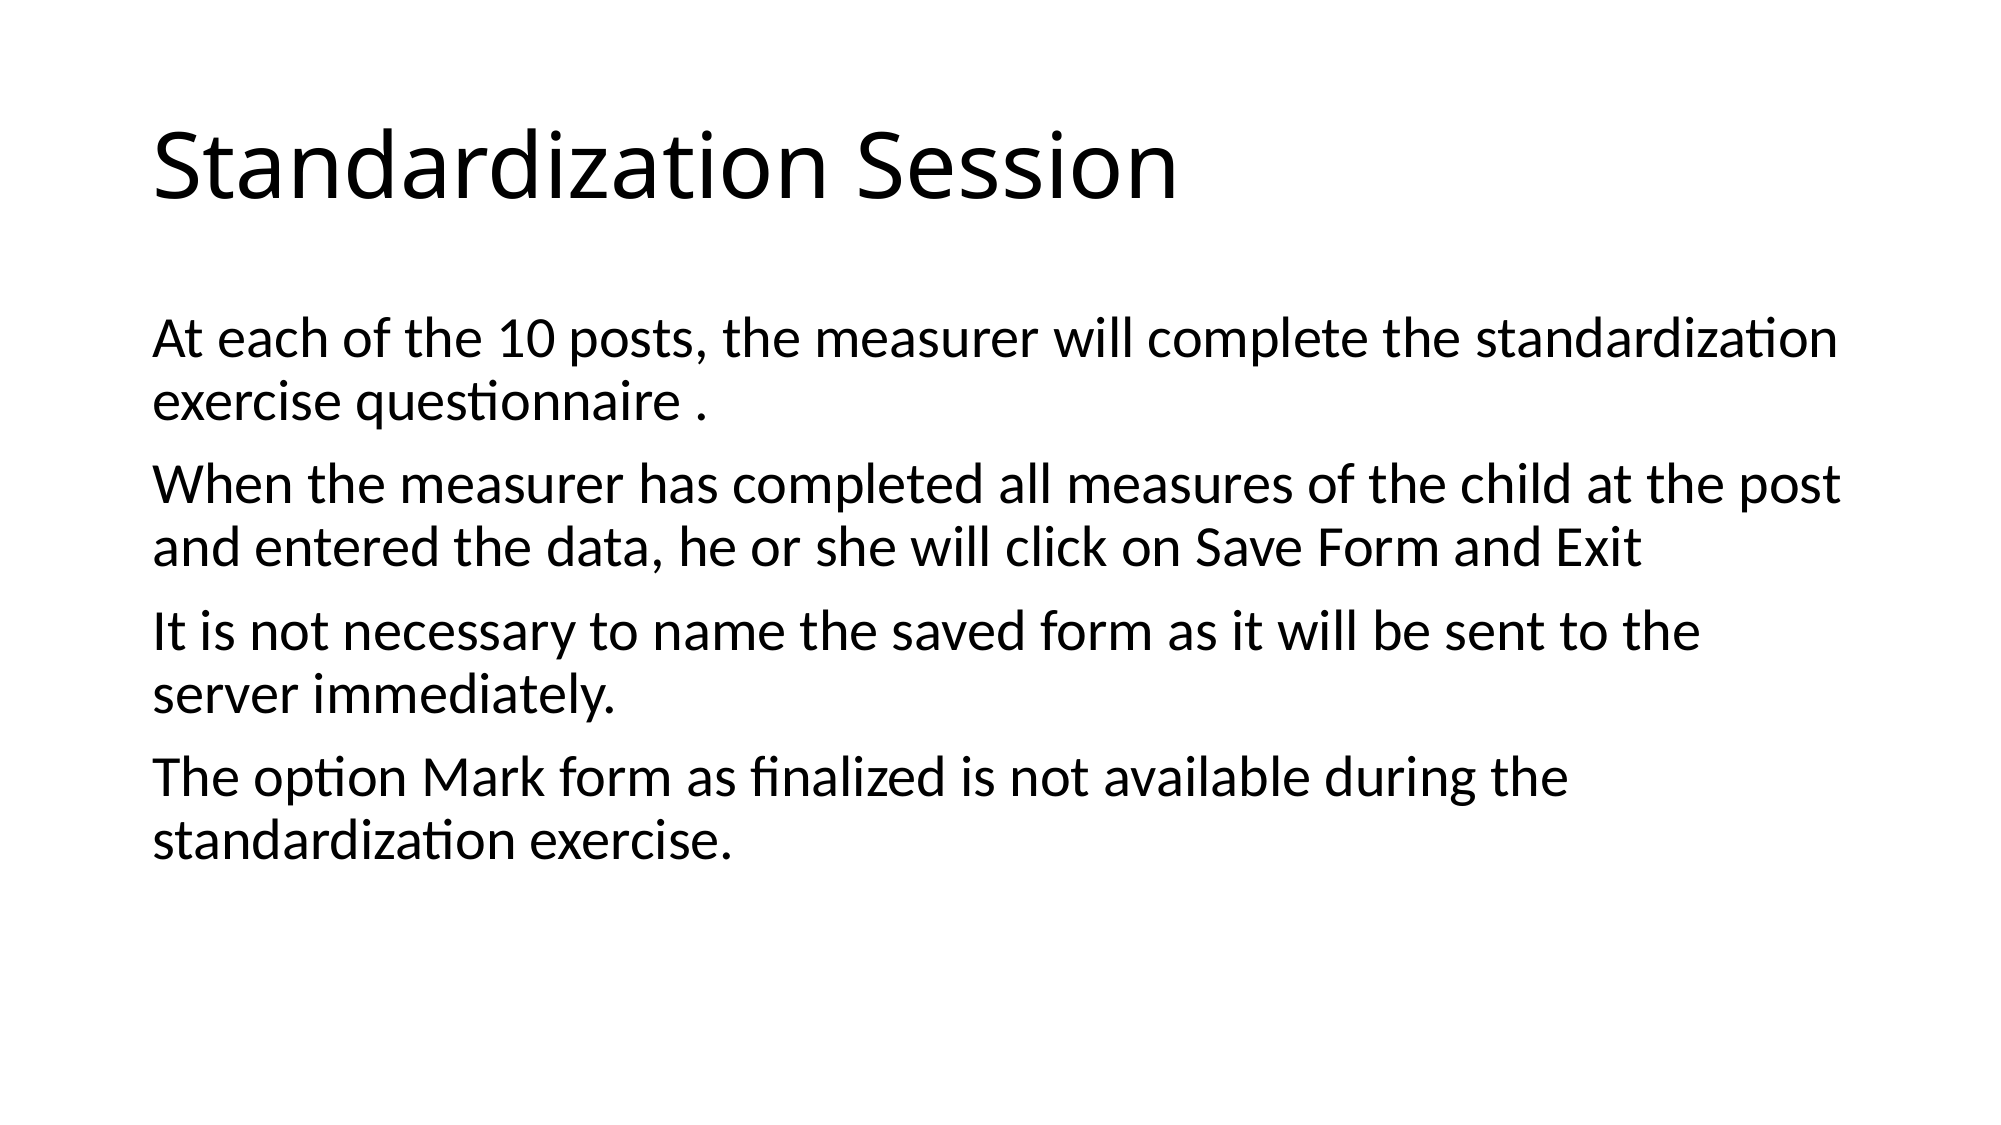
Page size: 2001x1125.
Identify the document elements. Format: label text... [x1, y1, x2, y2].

title Standardization Session [137, 59, 1863, 278]
list At each of the 10 posts, the measurer will complete the standardization exercise questionnaire . When the measurer has completed all measures of the child at the post and entered the data, he or she will click on Save Form and Exit It is not necessary to name the saved form as it will be sent to the server immediately. The option Mark form as finalized is not available during the standardization exercise. [137, 299, 1863, 1052]
